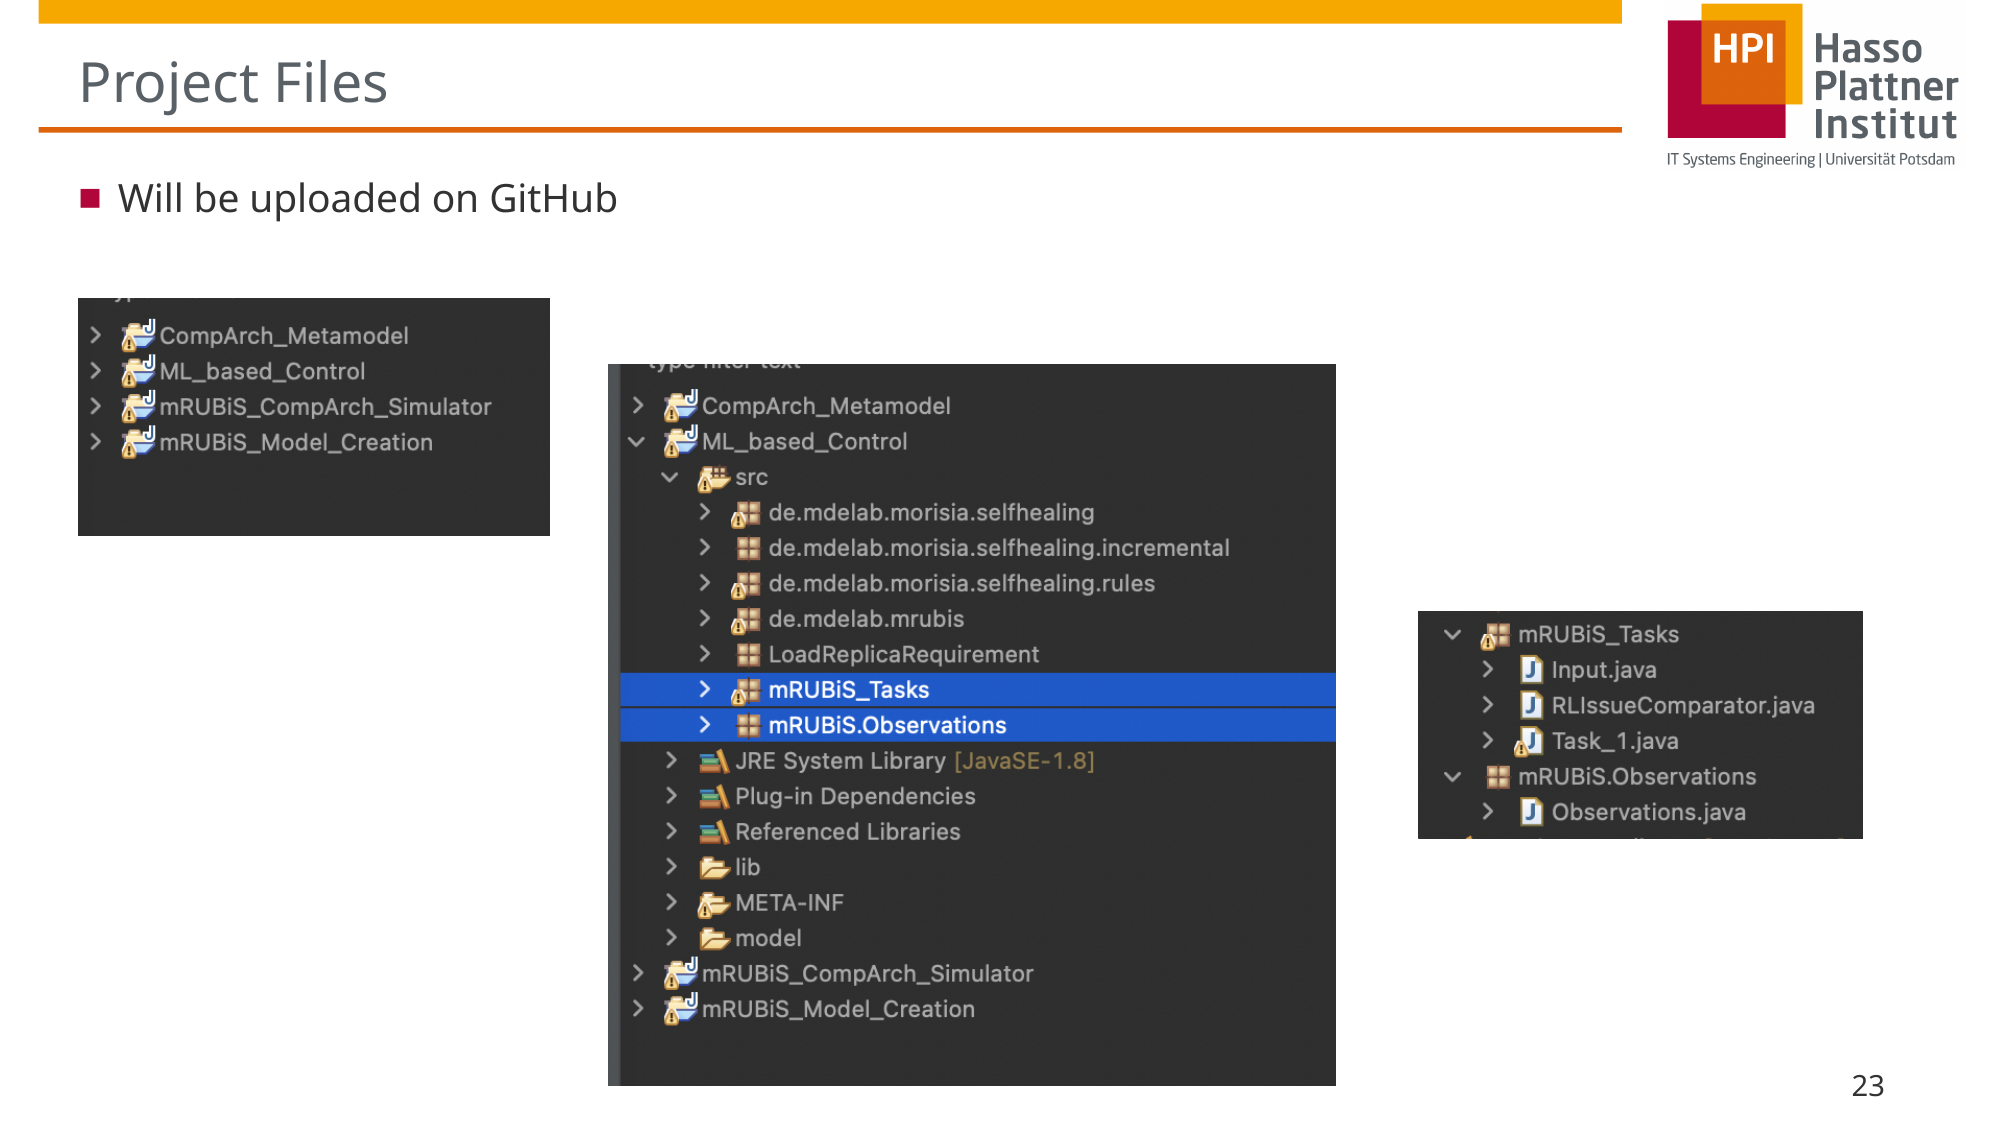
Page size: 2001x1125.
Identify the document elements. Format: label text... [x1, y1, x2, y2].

picture [1664, 0, 1965, 170]
title Project Files [78, 23, 1583, 115]
text_box Will be uploaded on GitHub [78, 164, 1804, 776]
picture [78, 297, 550, 536]
picture [1418, 611, 1863, 839]
slide_number 23 [1834, 1064, 1961, 1107]
picture [607, 364, 1336, 1086]
